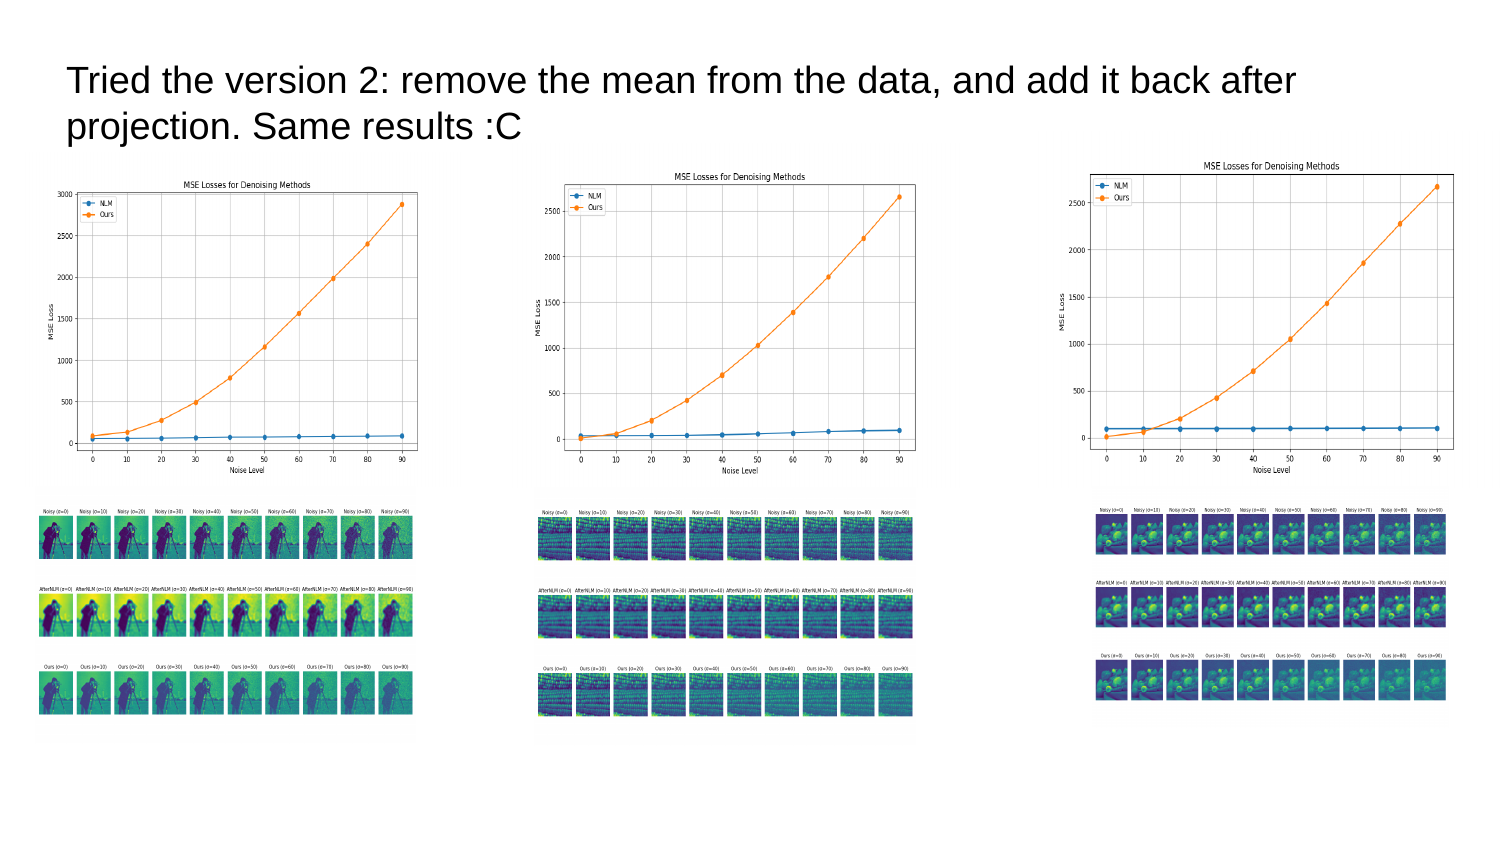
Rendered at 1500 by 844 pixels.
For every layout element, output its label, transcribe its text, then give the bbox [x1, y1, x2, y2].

picture [507, 143, 960, 746]
title Tried the version 2: remove the mean from the data, and add it back after projection. Same results :C [51, 40, 1449, 135]
picture [22, 152, 461, 744]
picture [1031, 130, 1500, 728]
